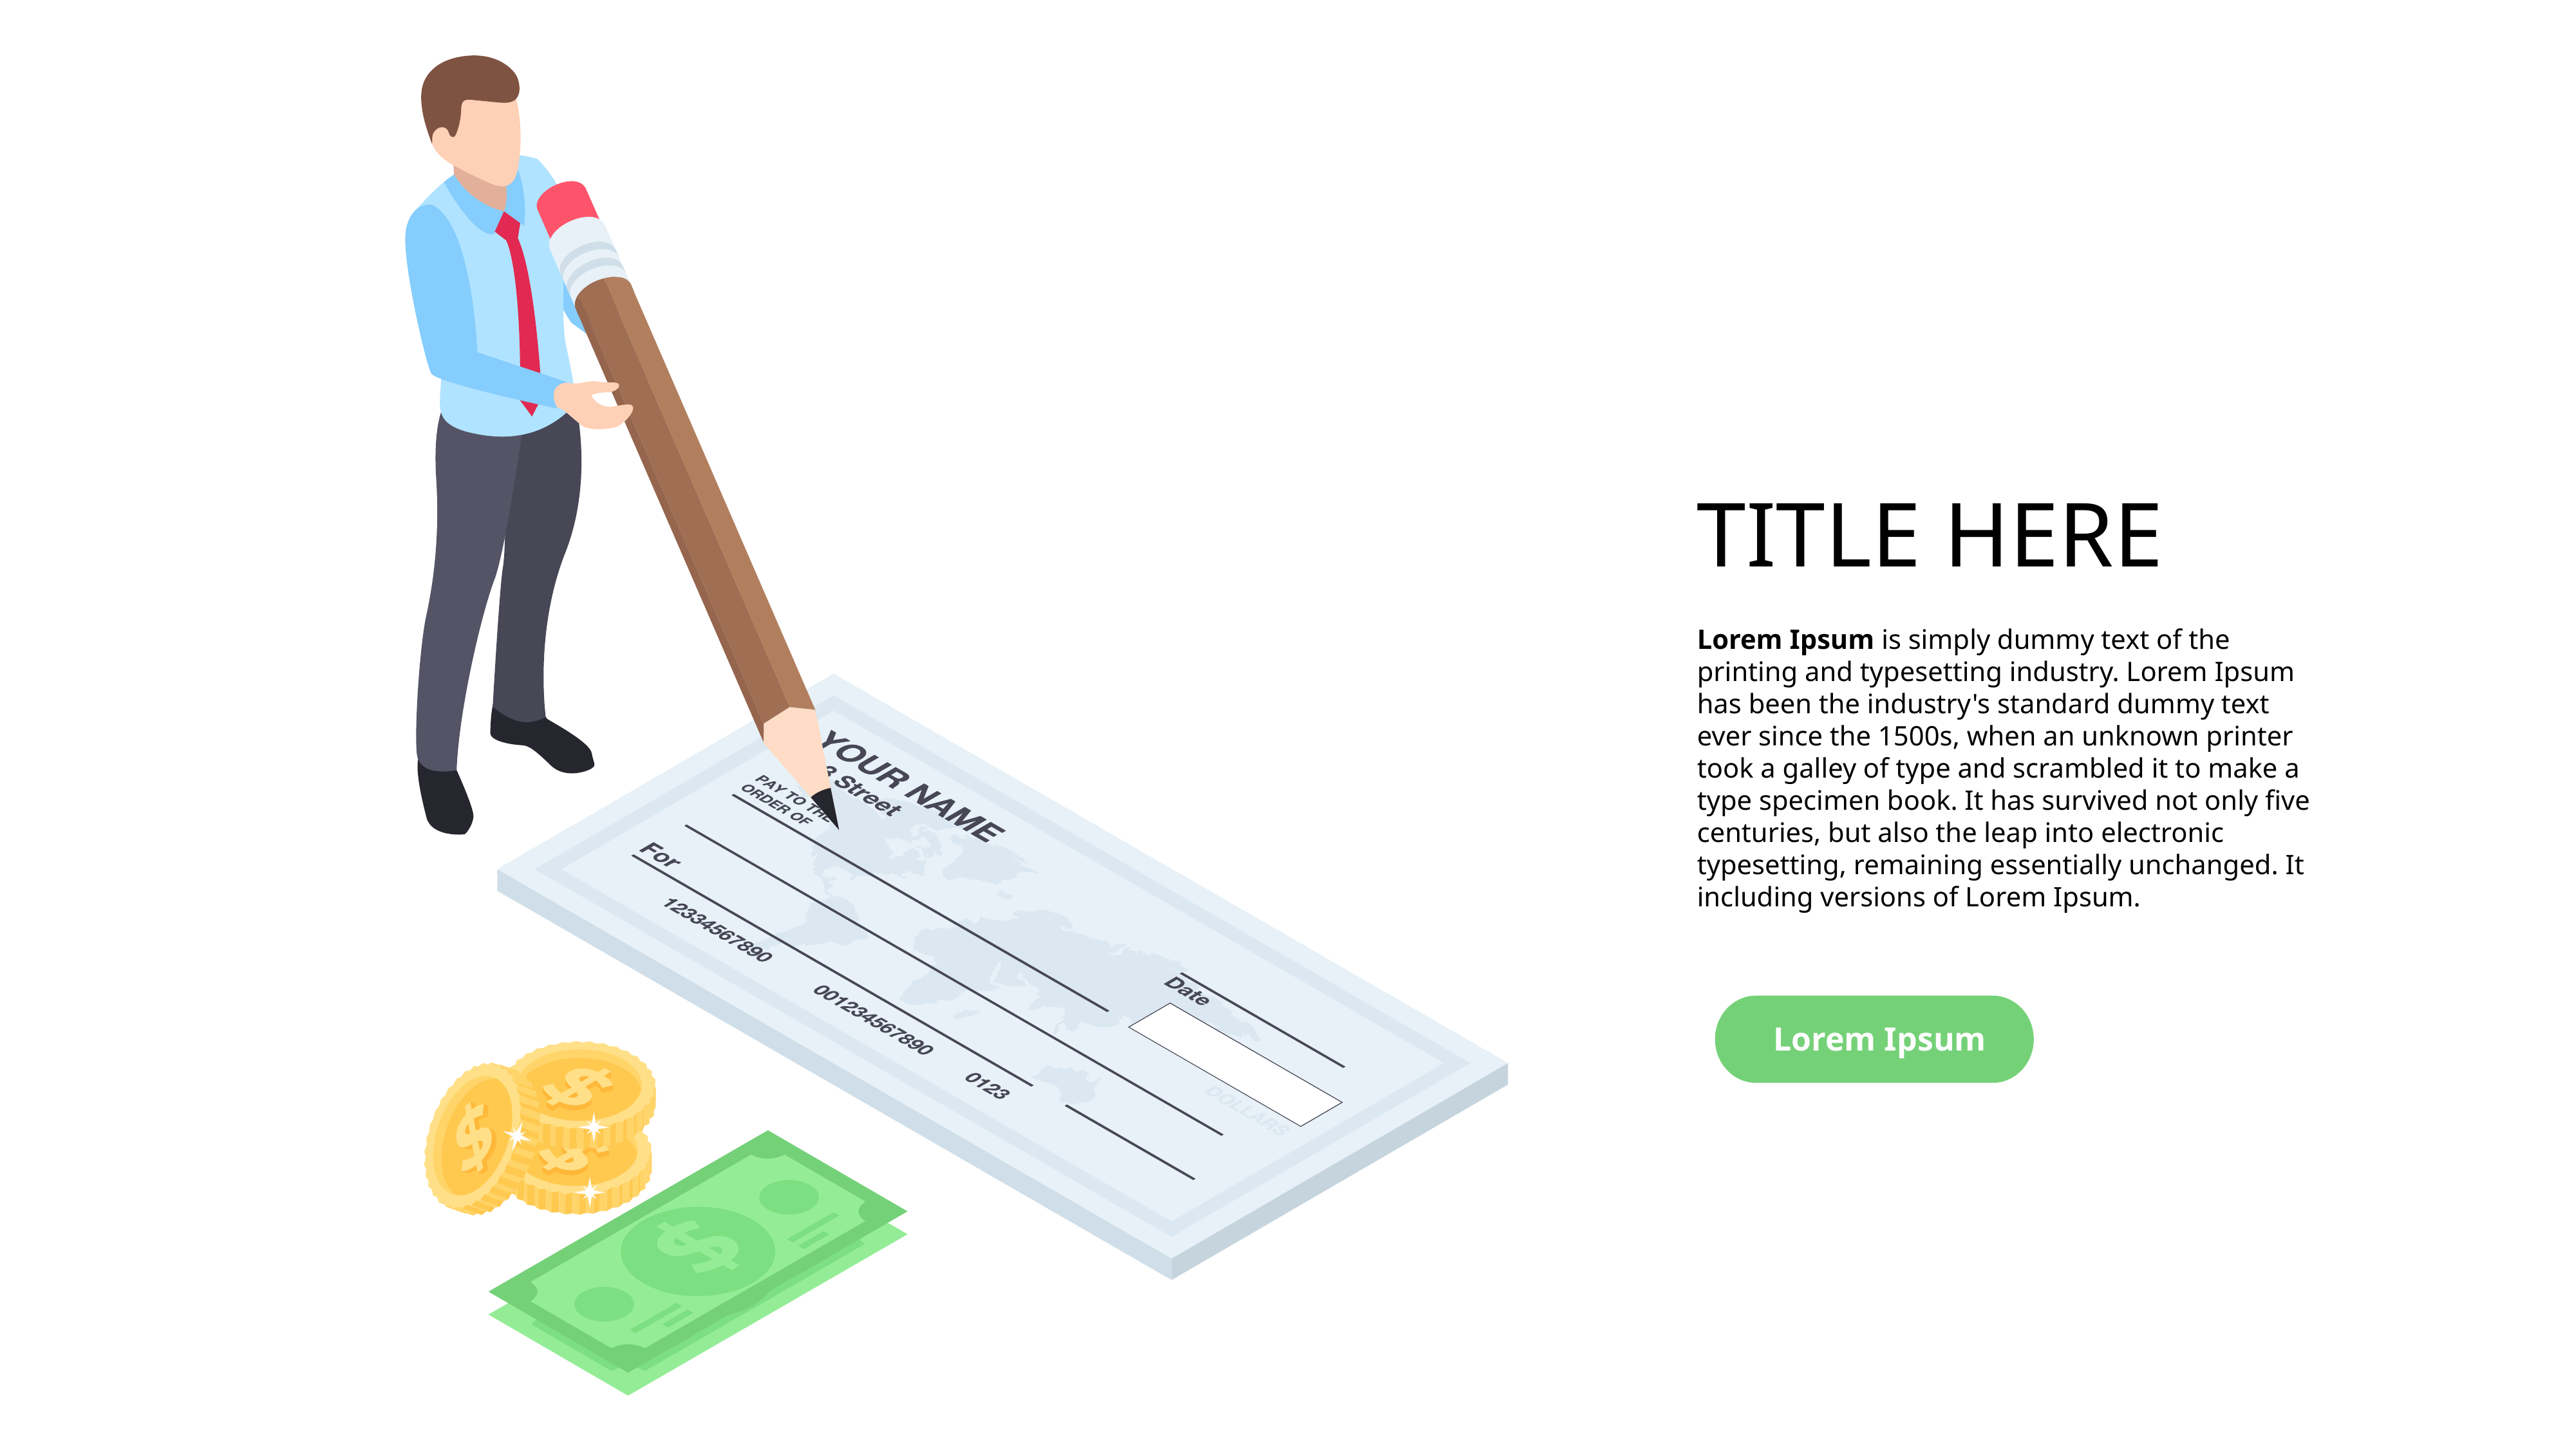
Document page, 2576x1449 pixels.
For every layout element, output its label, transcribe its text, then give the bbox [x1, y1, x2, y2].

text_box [1714, 995, 2035, 1084]
text_box TITLE HERE [1688, 473, 2560, 590]
text_box Lorem Ipsum is simply dummy text of the printing and typesetting industry. Lorem Ipsum has been the industry's standard dummy text ever since the 1500s, when an unknown printer took a galley of type and scrambled it to make a type specimen book. It has survived not only five centuries, but also the leap into electronic typesetting, remaining essentially unchanged. It including versions of Lorem Ipsum. [1688, 617, 2340, 917]
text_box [402, 53, 1509, 1396]
